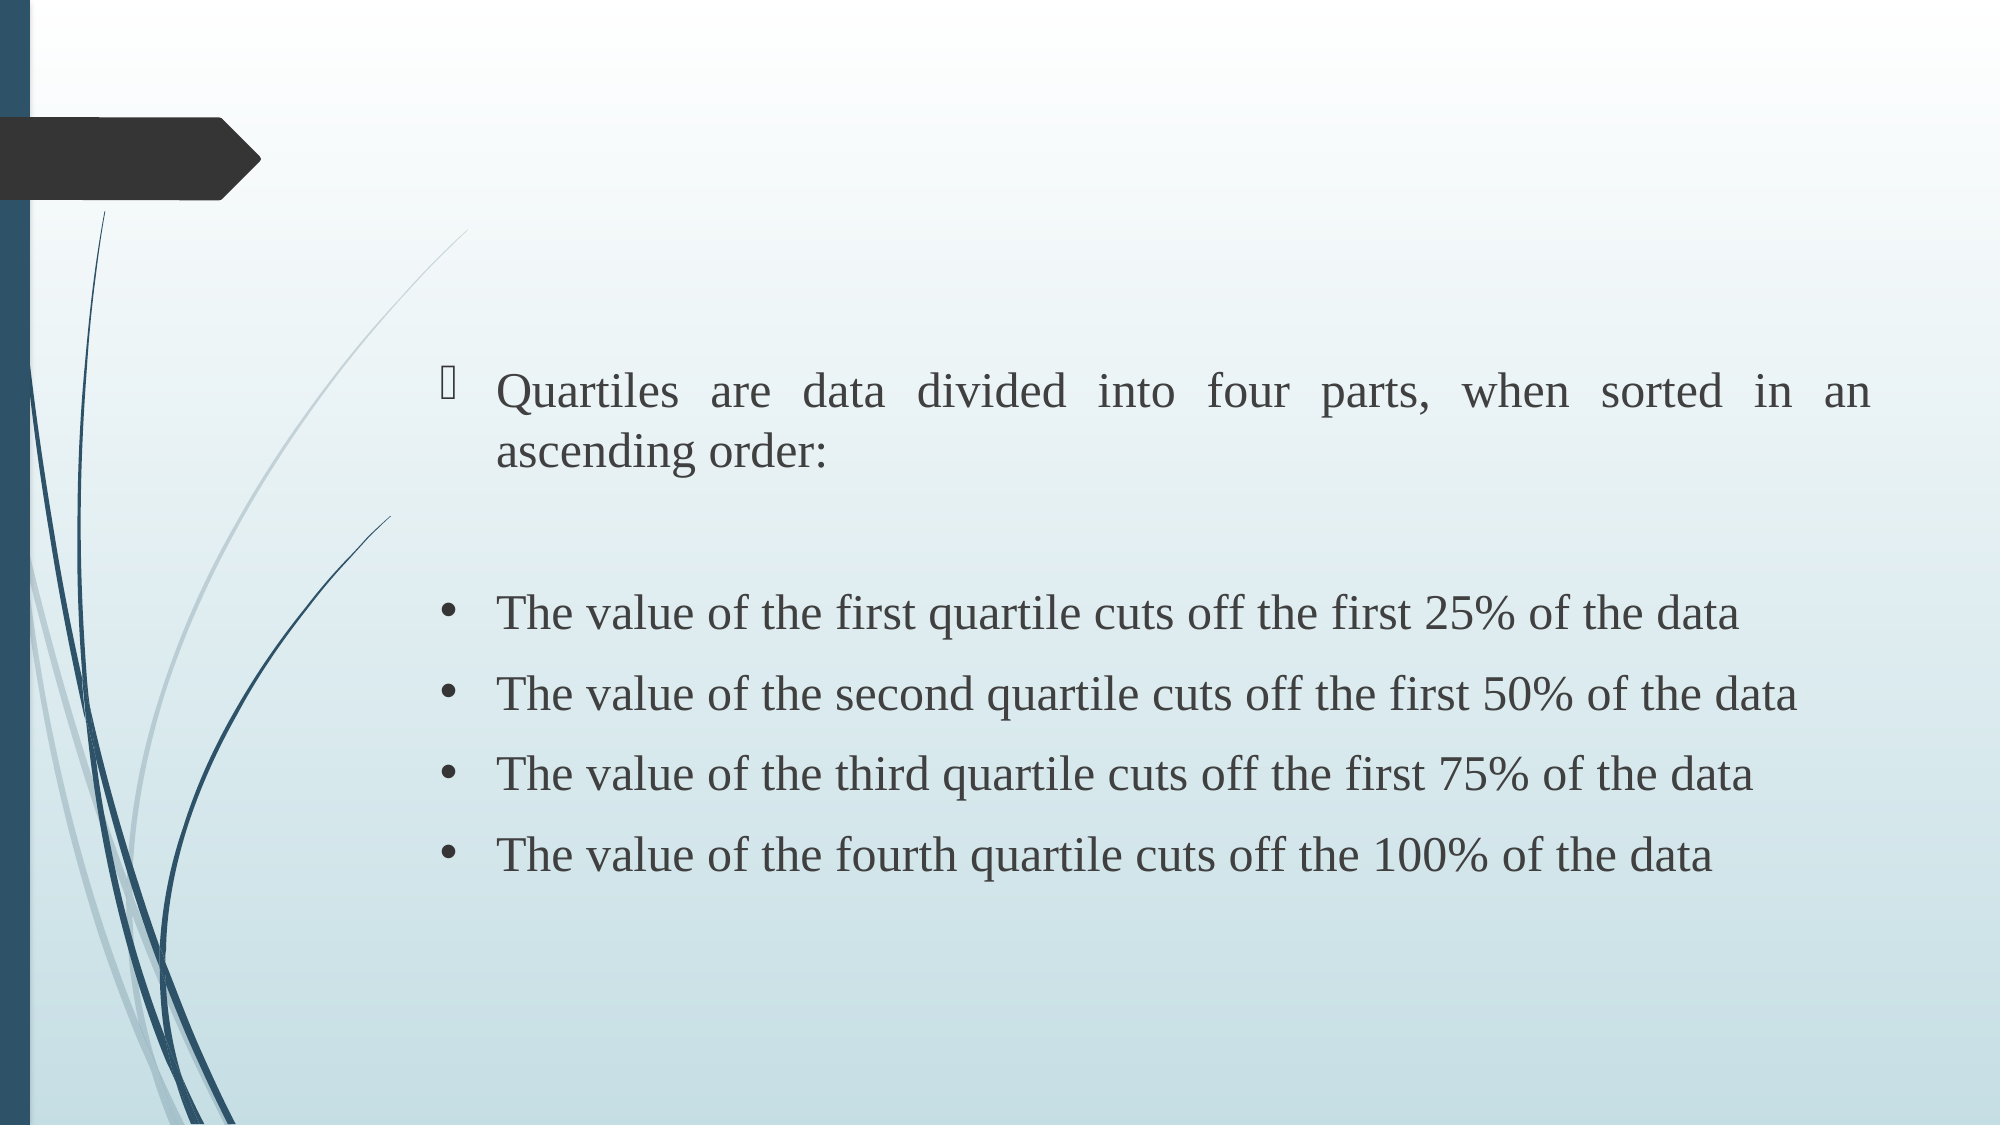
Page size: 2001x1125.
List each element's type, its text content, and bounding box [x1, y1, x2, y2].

list Quartiles are data divided into four parts, when sorted in an ascending order: The value of the first quartile cuts off the first 25% of the data The value of the second quartile cuts off the first 50% of the data The value of the third quartile cuts off the first 75% of the data The value of the fourth quartile cuts off the 100% of the data [424, 350, 1888, 970]
